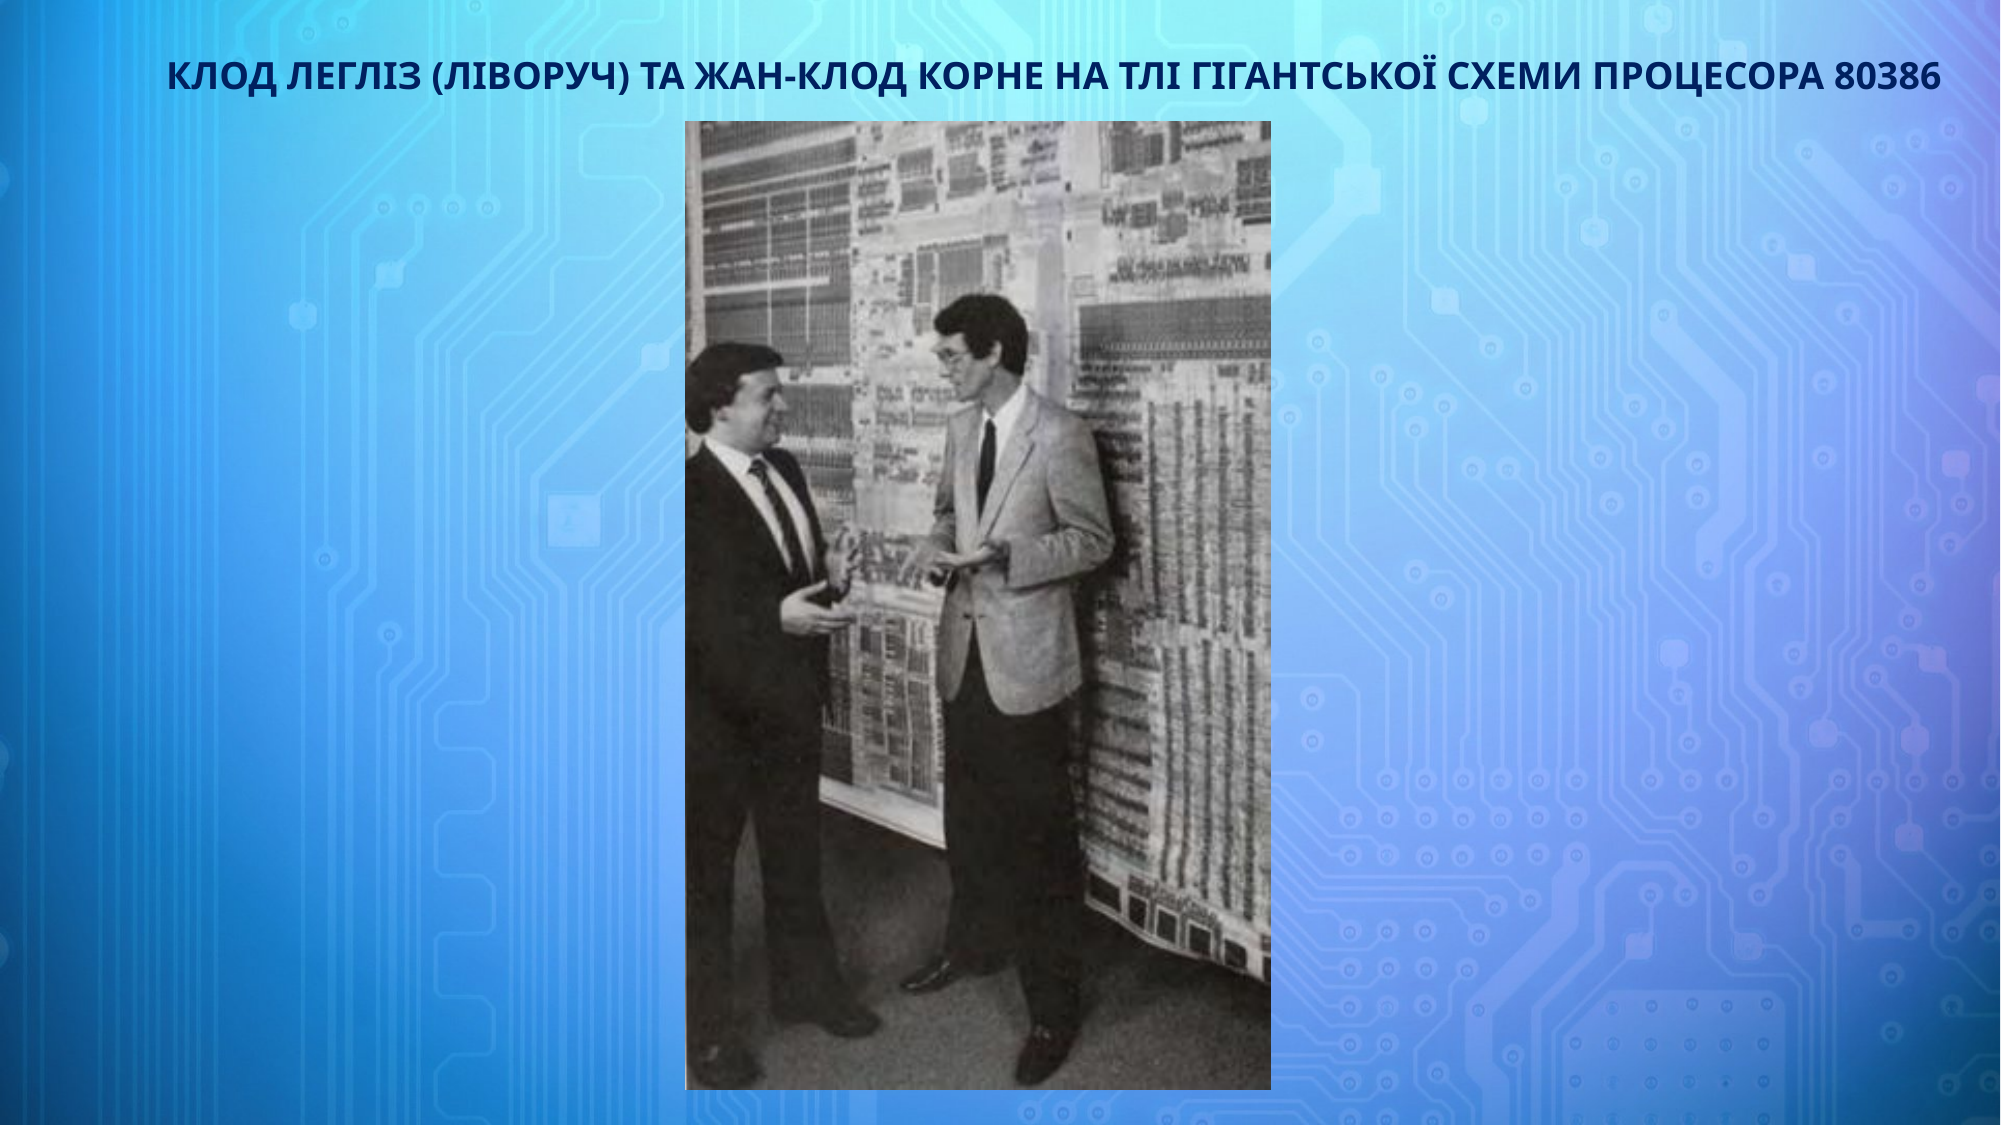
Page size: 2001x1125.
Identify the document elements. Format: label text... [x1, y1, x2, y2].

title Клод Легліз (ліворуч) та Жан-Клод Корне на тлі гігантської схеми процесора 80386 [151, 0, 2000, 231]
picture [0, 0, 2001, 1125]
